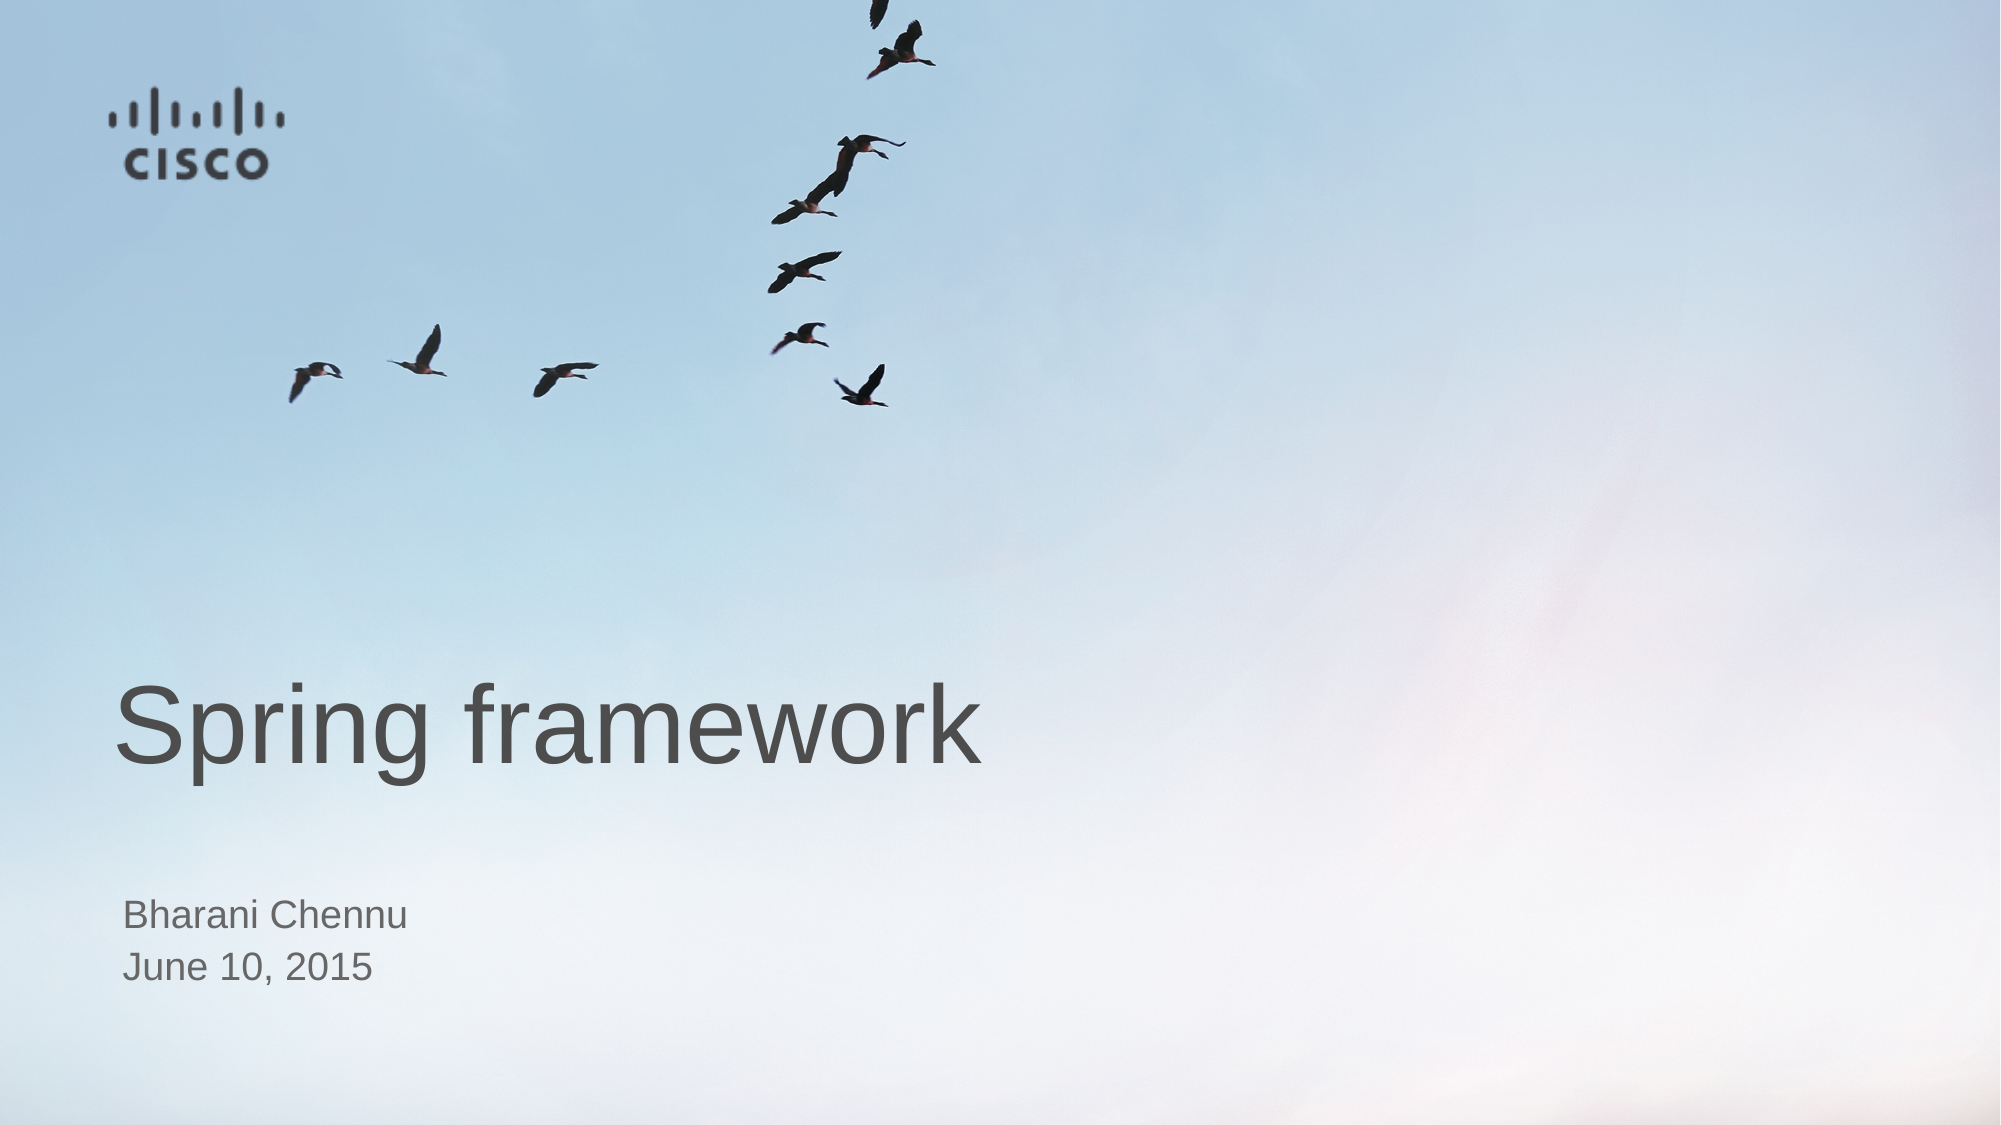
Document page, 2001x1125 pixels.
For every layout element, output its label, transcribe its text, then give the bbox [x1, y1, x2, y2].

list June 10, 2015 [102, 934, 1918, 998]
title Spring framework [92, 656, 1917, 798]
picture [0, 0, 2001, 1125]
list Bharani Chennu [102, 882, 1918, 934]
